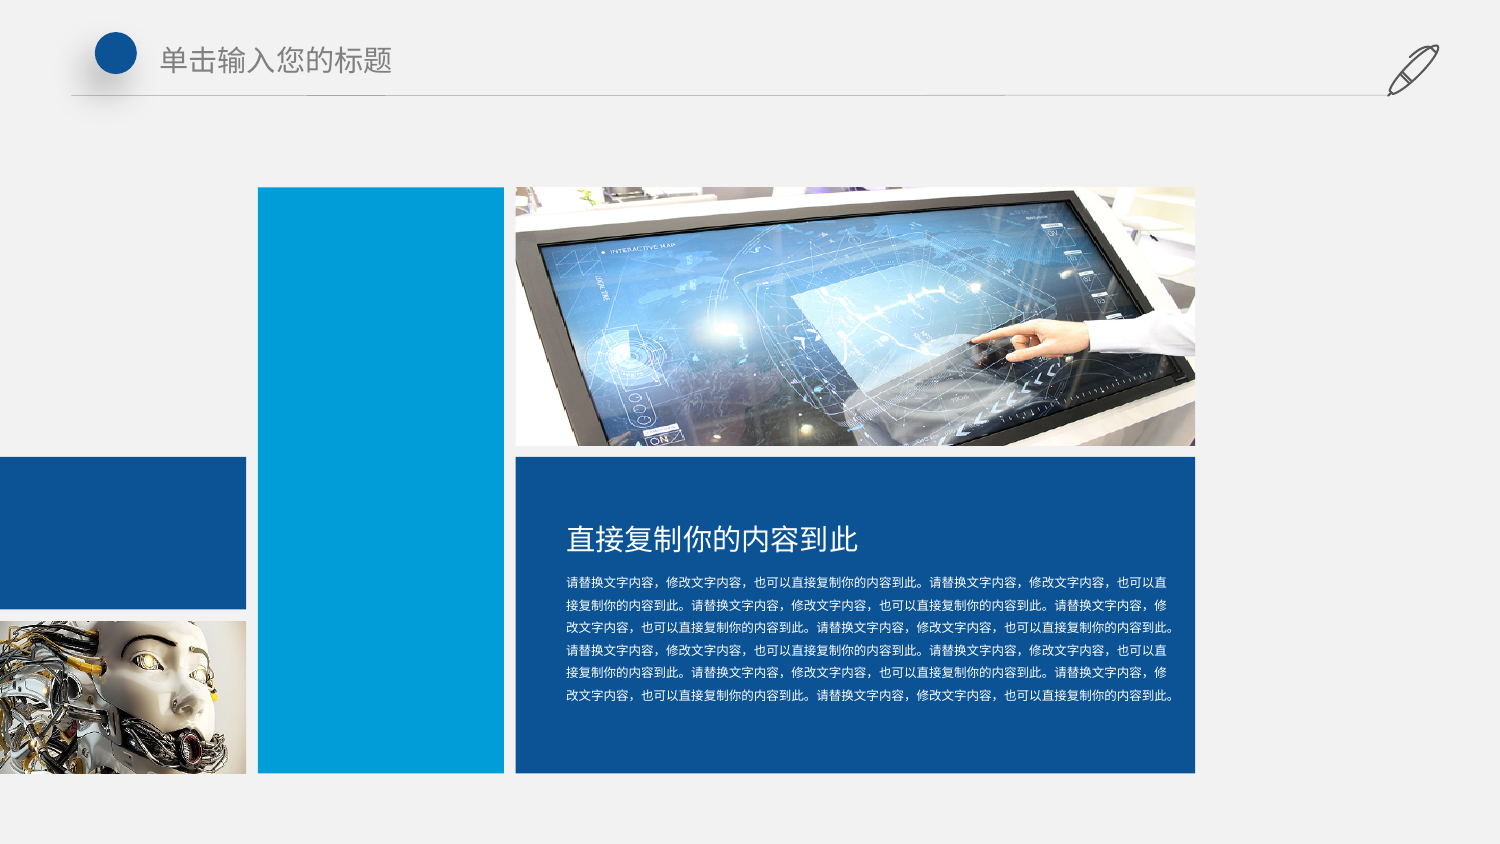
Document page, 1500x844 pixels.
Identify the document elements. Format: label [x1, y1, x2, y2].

text_box [256, 185, 506, 775]
text_box [513, 185, 1197, 447]
text_box [0, 455, 248, 611]
text_box [0, 619, 248, 775]
text_box [515, 456, 1196, 774]
